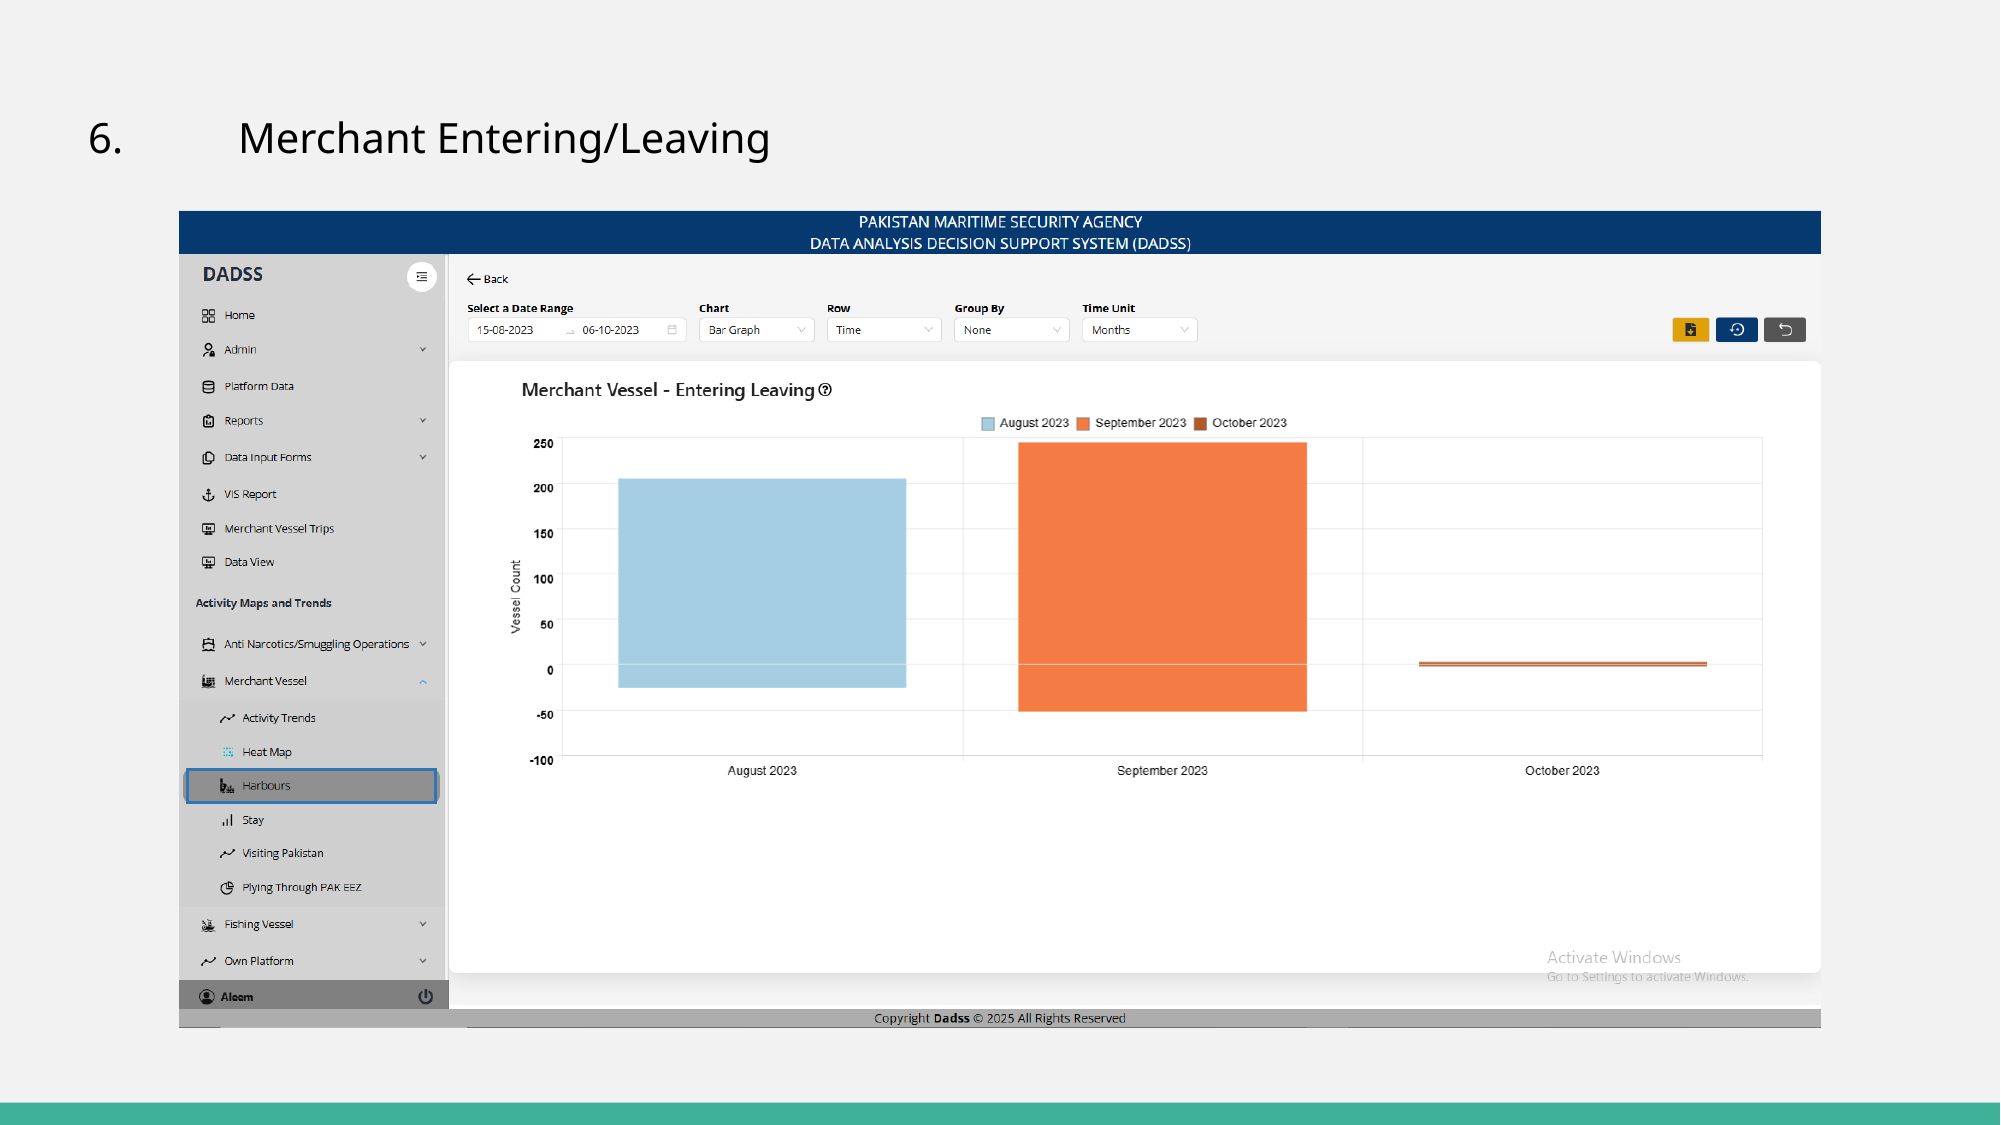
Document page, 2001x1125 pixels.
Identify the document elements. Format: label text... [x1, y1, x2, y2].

title 6. Merchant Entering/Leaving [68, 97, 1932, 223]
text_box [0, 1102, 2000, 1125]
picture [179, 210, 1821, 1028]
